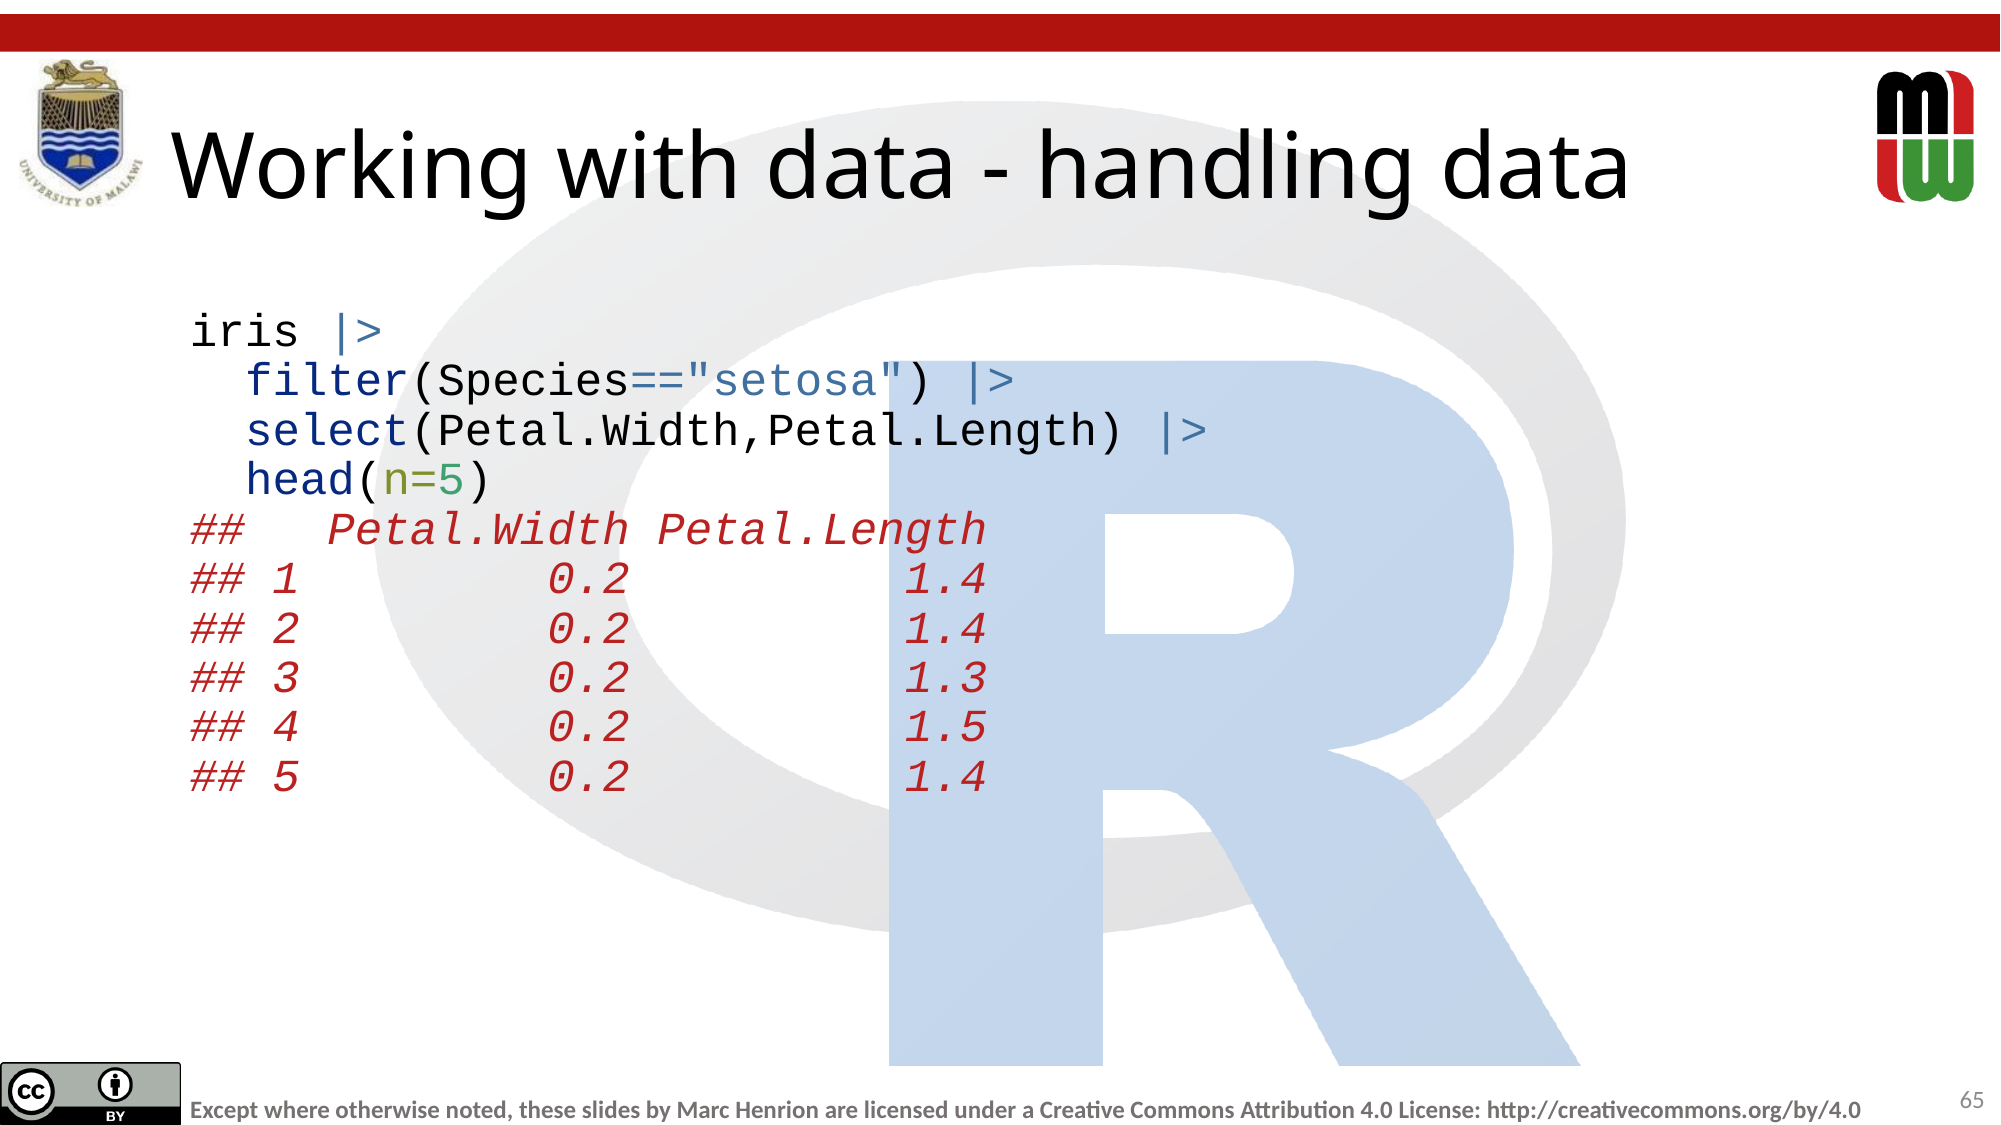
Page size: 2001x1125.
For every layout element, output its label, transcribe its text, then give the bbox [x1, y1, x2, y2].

picture [19, 59, 143, 207]
picture [0, 1062, 181, 1125]
title Working with data - handling data [155, 59, 1851, 278]
slide_number 65 [1550, 1073, 2000, 1125]
list iris |> filter(Species=="setosa") |> select(Petal.Width,Petal.Length) |> head(n=5) ## Petal.Width Petal.Length ## 1 0.2 1.4 ## 2 0.2 1.4 ## 3 0.2 1.3 ## 4 0.2 1.5 ## 5 0.2 1.4 [137, 299, 1863, 1066]
